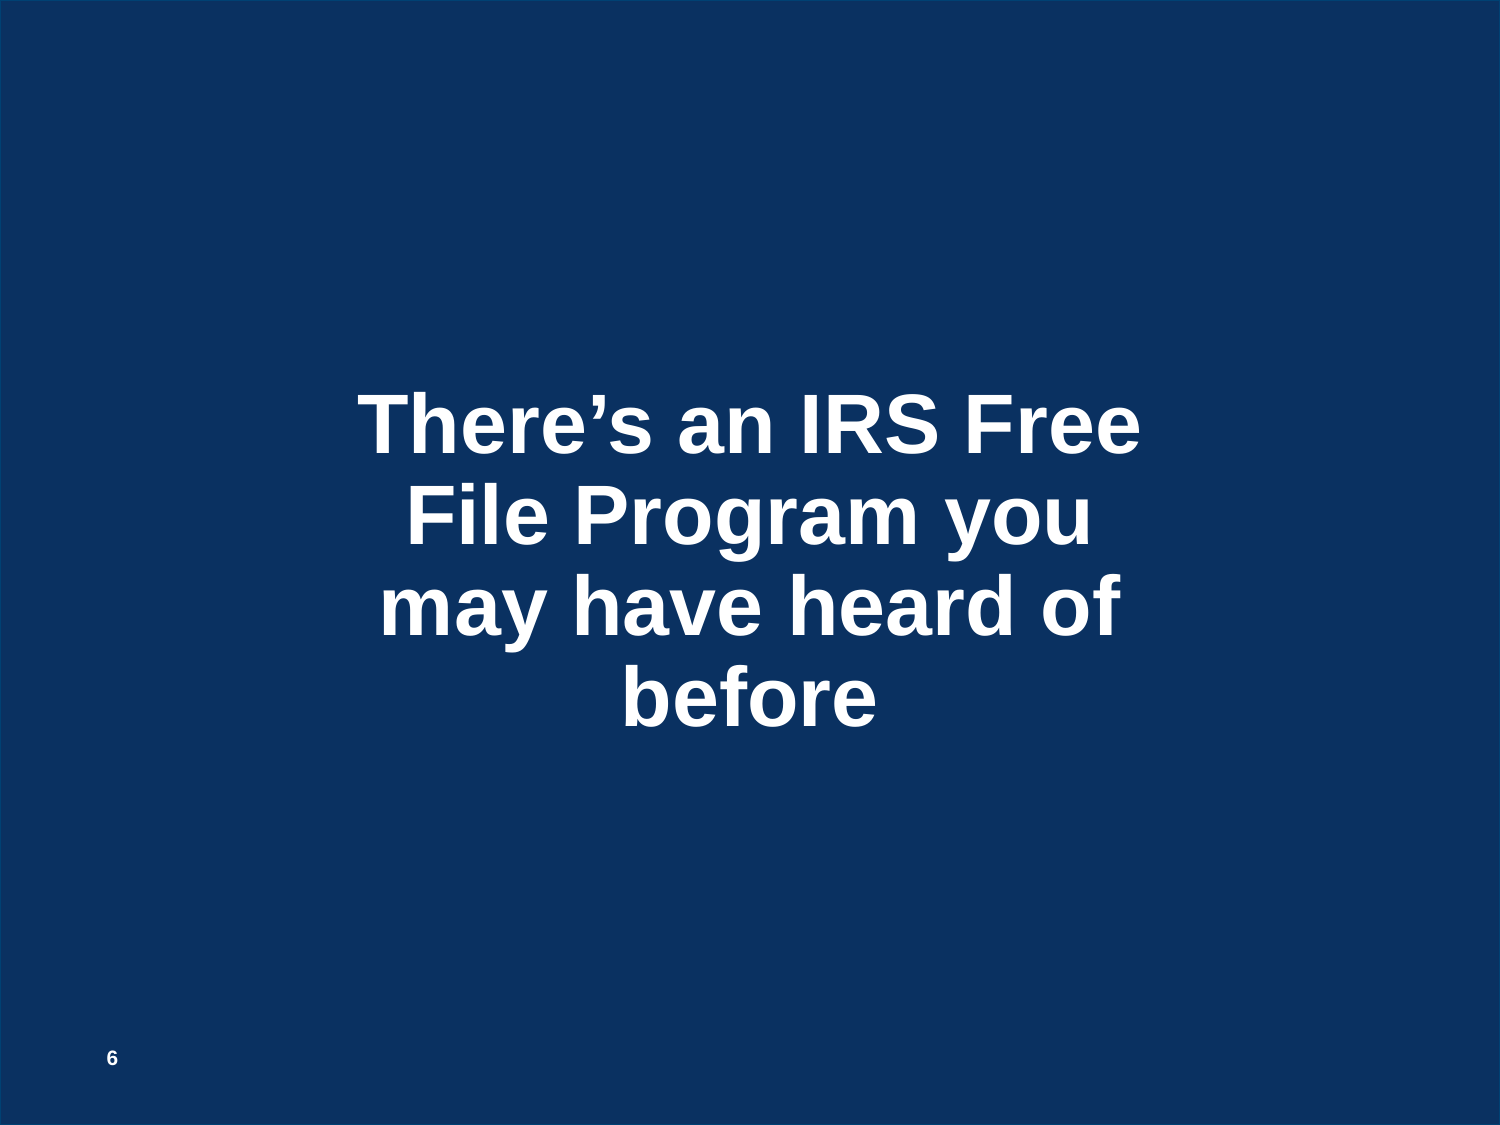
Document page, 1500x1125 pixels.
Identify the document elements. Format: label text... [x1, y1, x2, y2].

text_box [0, 0, 1500, 1125]
slide_number 6 [75, 1027, 150, 1088]
title There’s an IRS Free File Program you may have heard of before [300, 506, 1200, 619]
